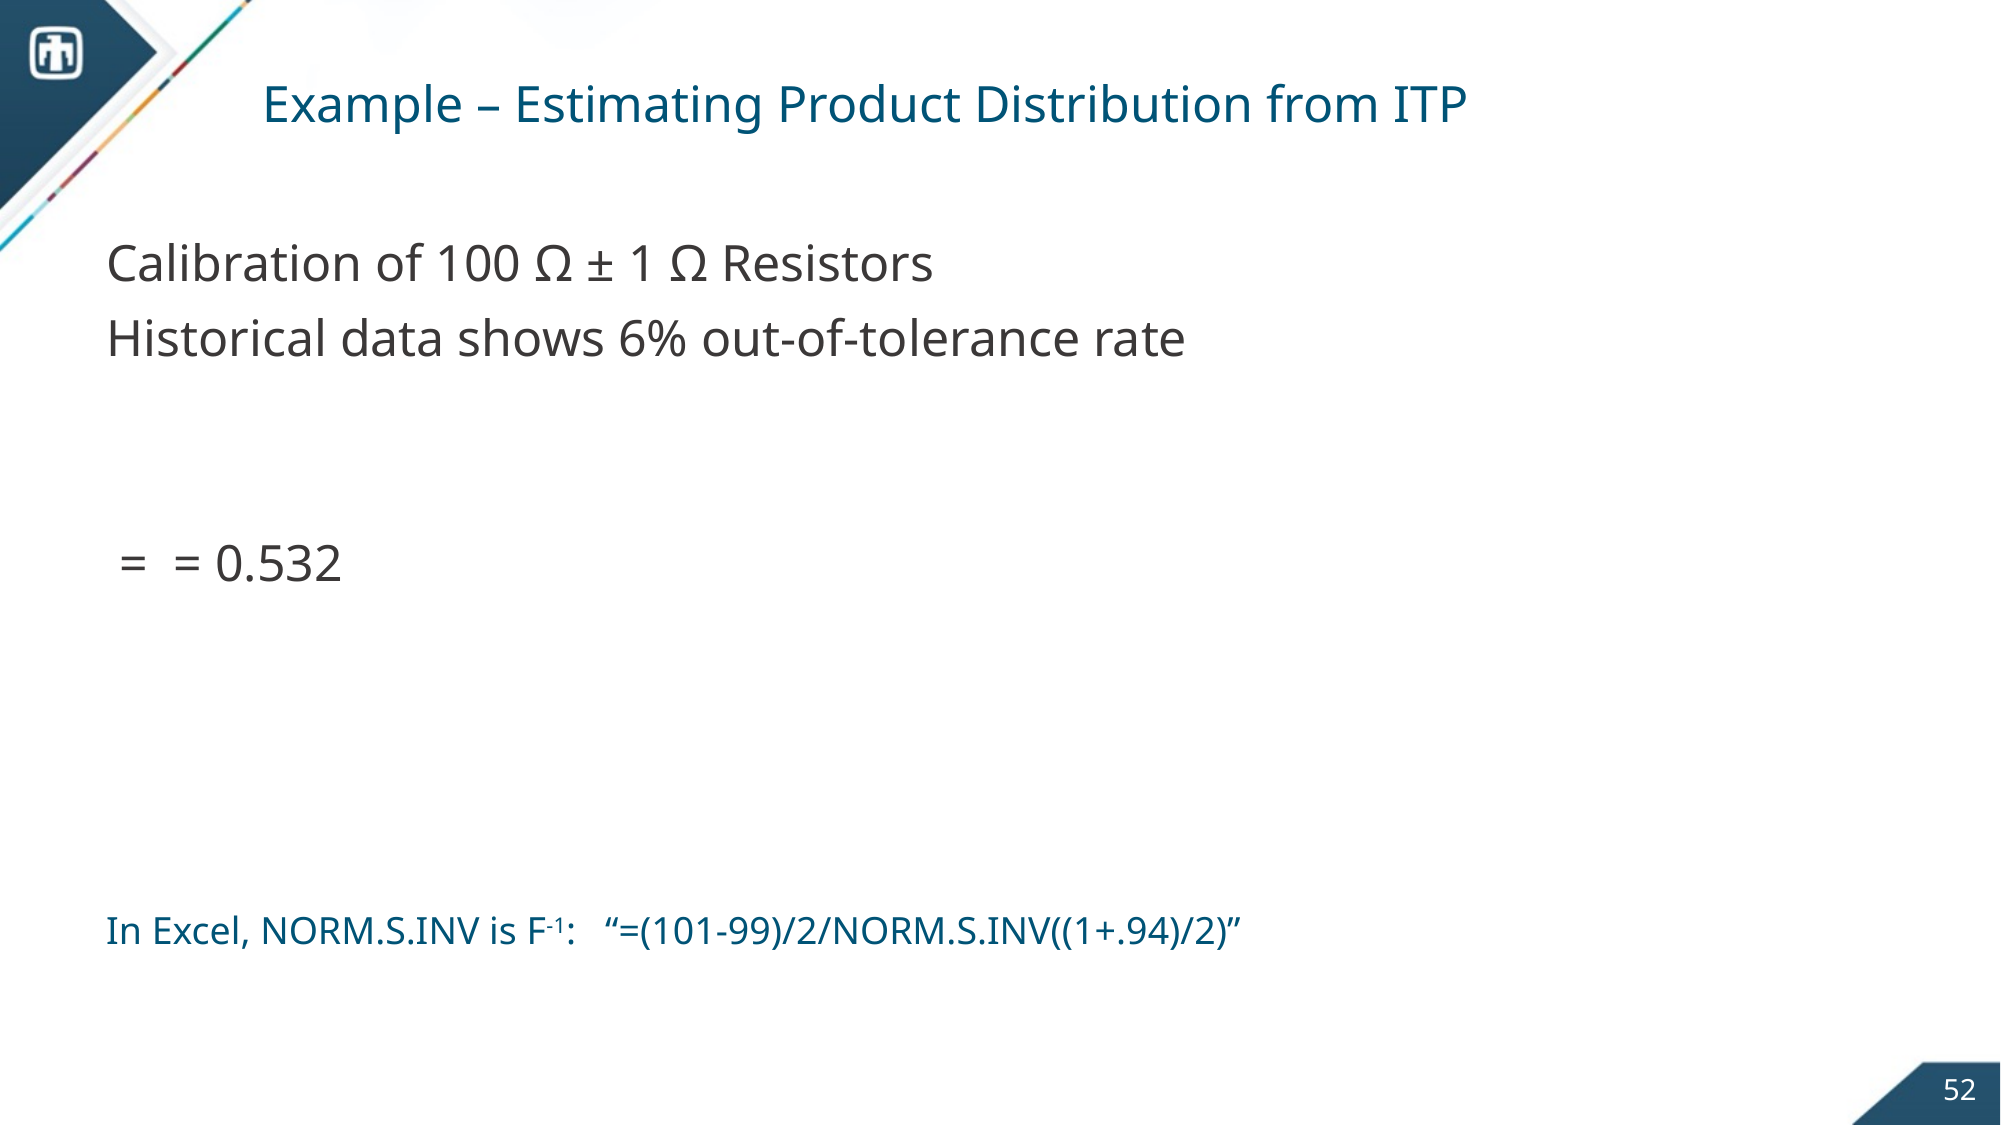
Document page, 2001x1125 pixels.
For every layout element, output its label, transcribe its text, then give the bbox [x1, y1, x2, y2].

title Example – Estimating Product Distribution from ITP [262, 42, 1919, 170]
picture [0, 0, 2001, 1125]
slide_number 52 [1919, 1061, 2000, 1122]
